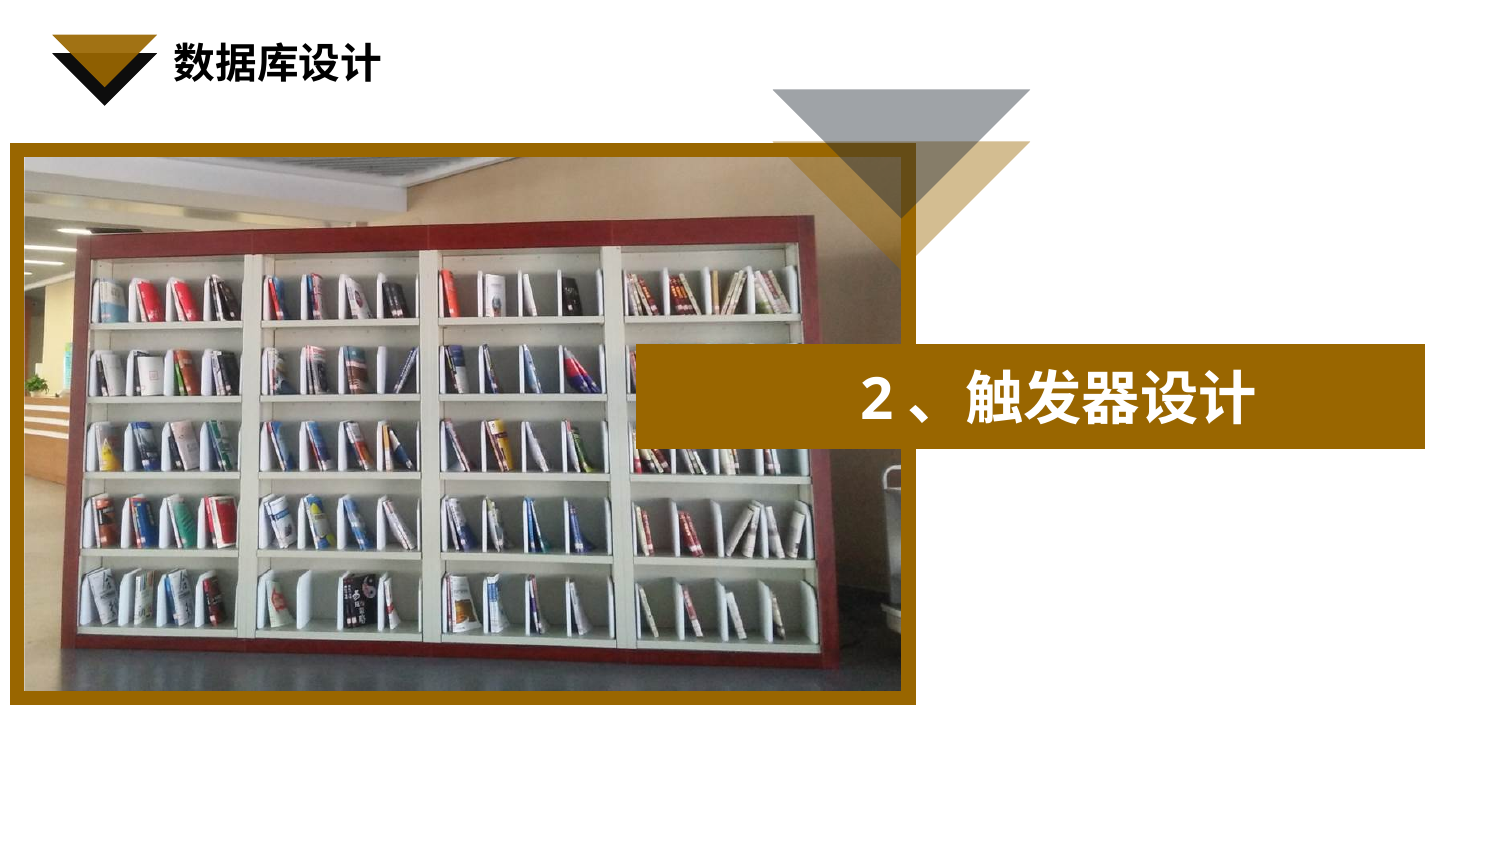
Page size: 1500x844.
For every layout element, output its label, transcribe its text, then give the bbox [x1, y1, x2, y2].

text_box [771, 140, 837, 157]
text_box [902, 140, 1032, 272]
text_box [50, 52, 158, 108]
text_box [902, 344, 1425, 448]
picture [24, 157, 902, 691]
text_box 2、触发器设计 [902, 353, 1386, 439]
text_box [771, 88, 1032, 220]
text_box [50, 33, 158, 89]
text_box 数据库设计 [158, 29, 398, 95]
